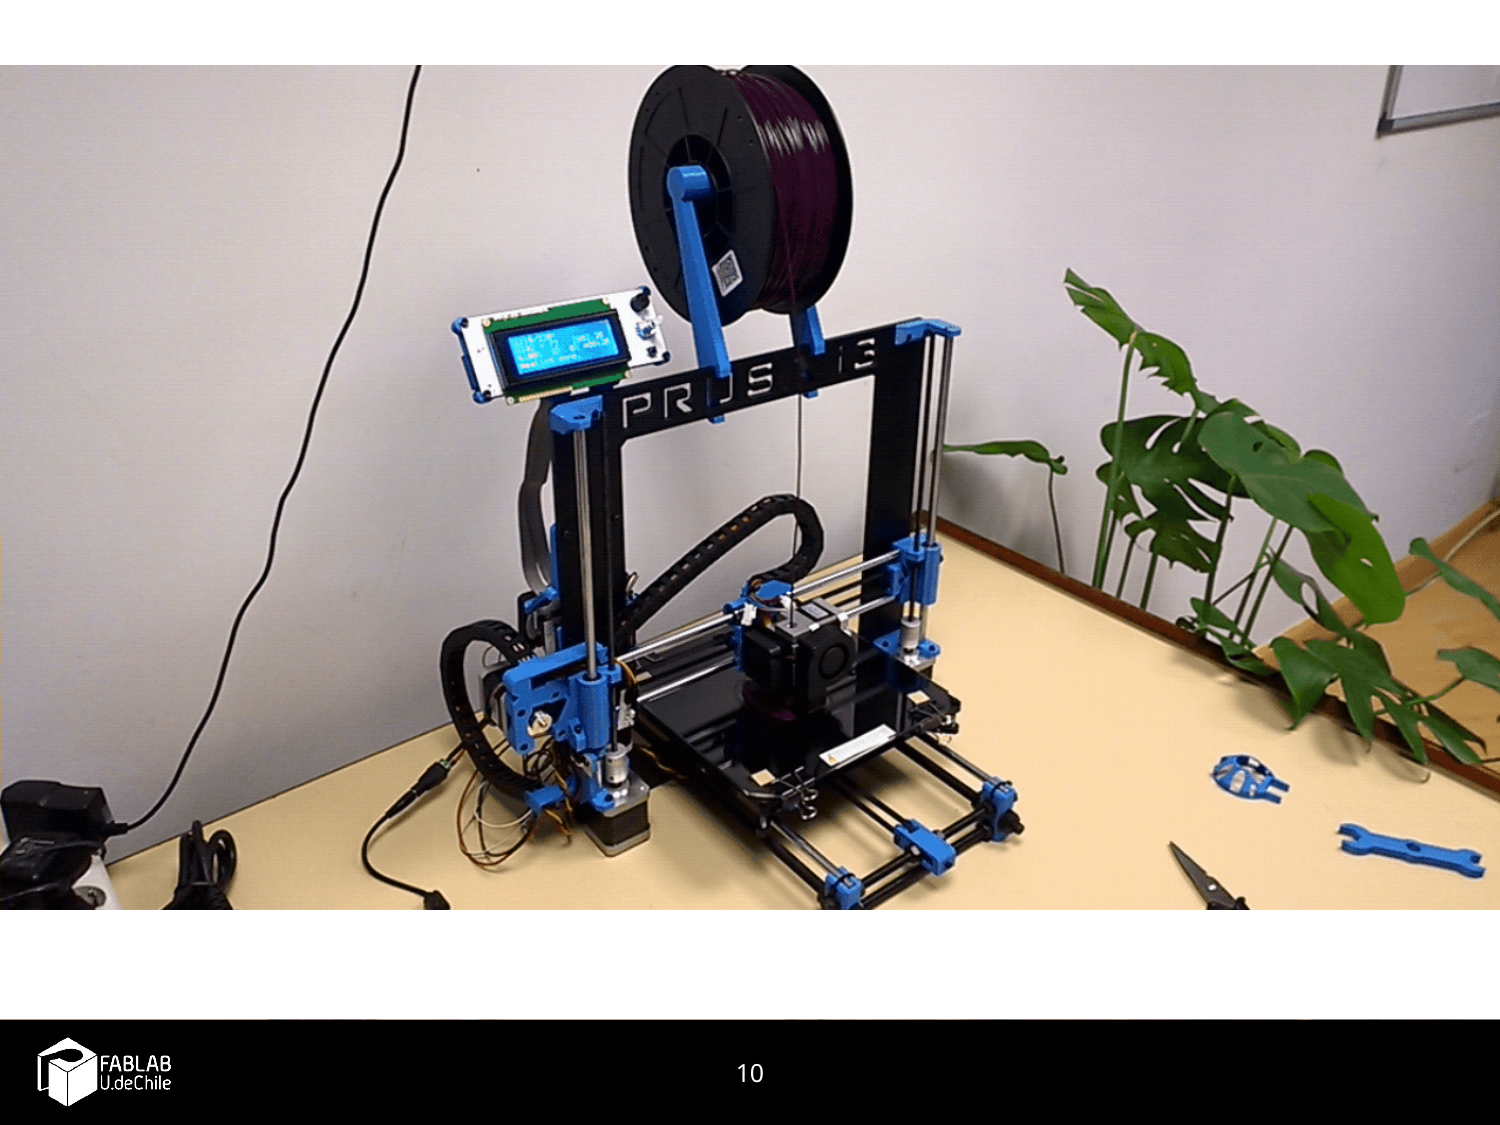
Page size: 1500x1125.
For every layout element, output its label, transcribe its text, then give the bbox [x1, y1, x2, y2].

picture [0, 65, 1500, 911]
slide_number 10 [581, 1045, 919, 1105]
picture [33, 1035, 174, 1110]
